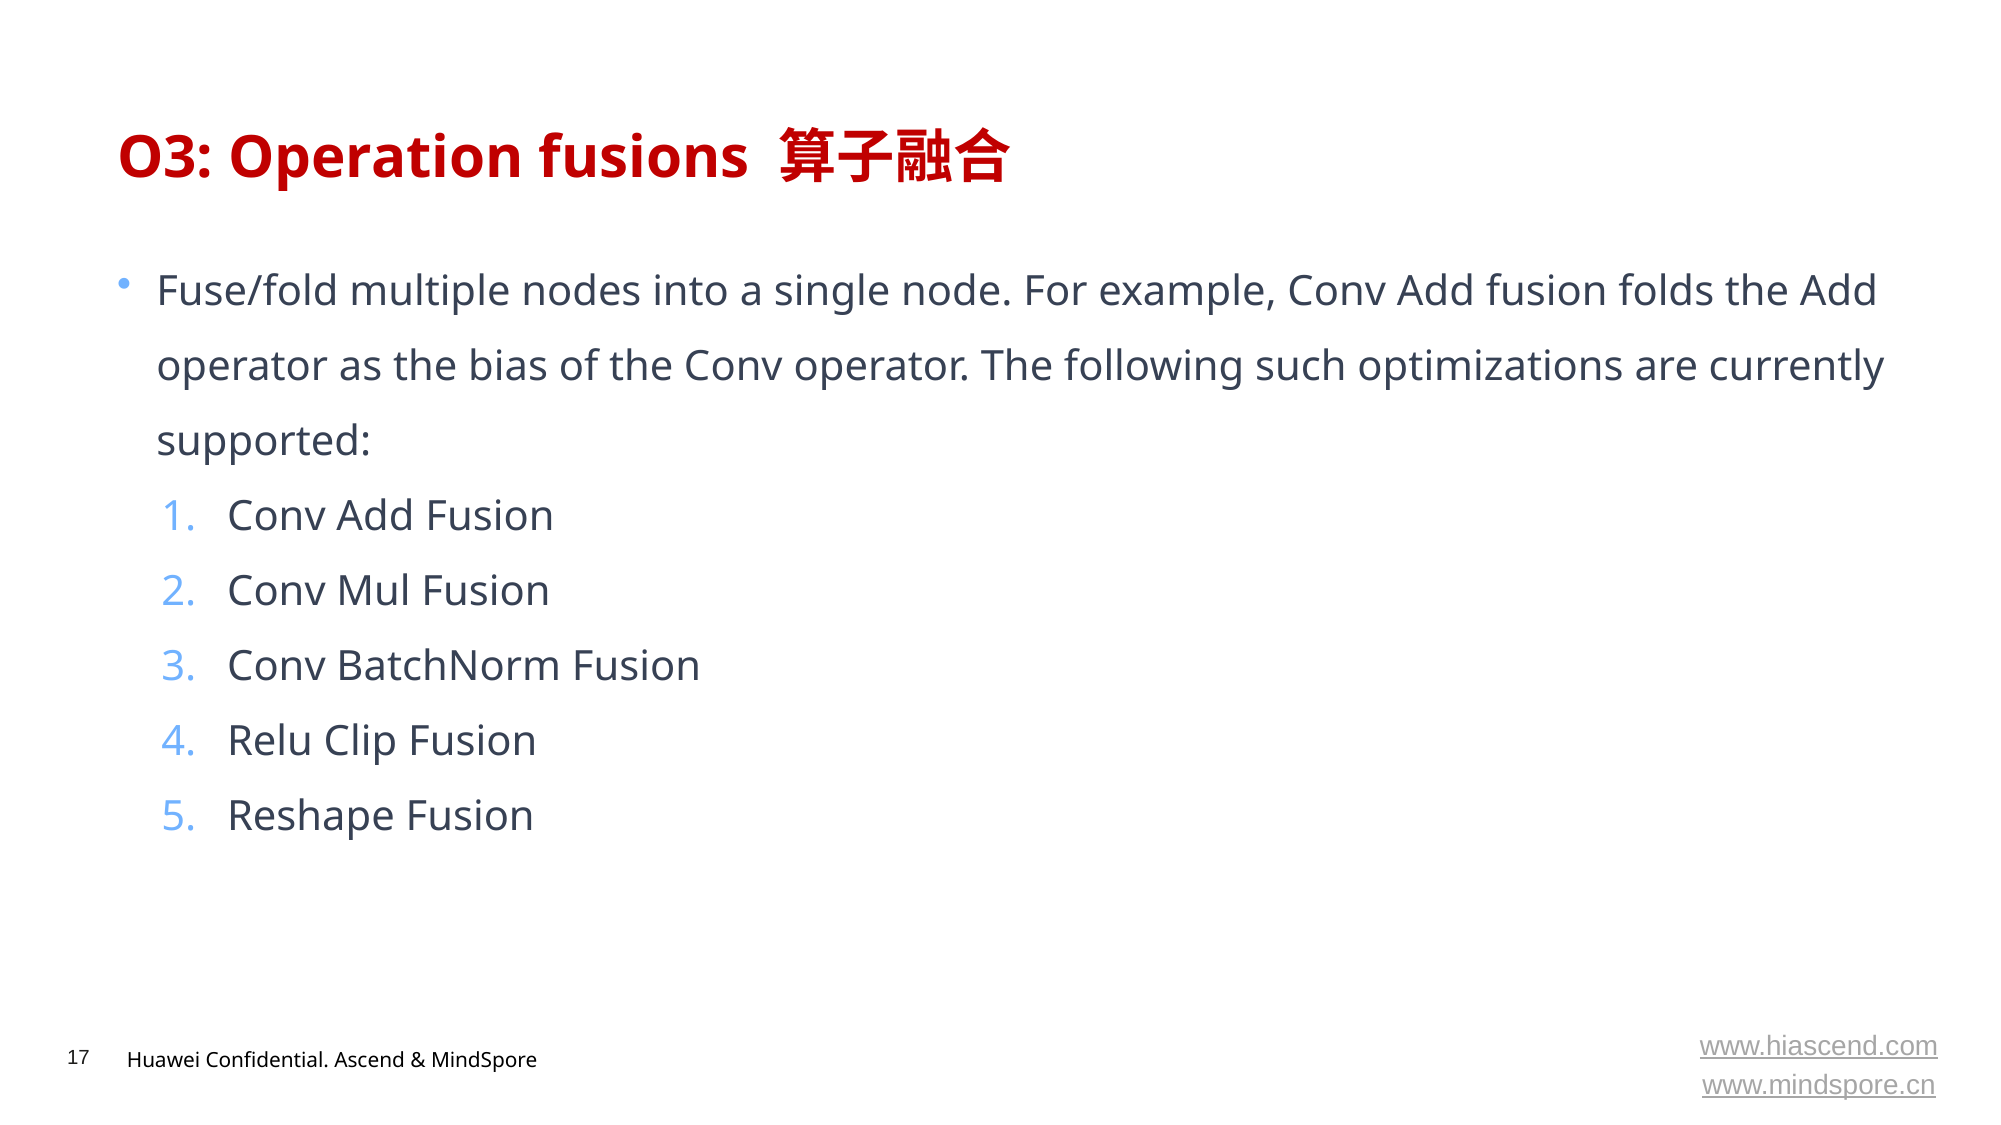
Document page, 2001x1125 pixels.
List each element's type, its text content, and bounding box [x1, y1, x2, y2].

list Fuse/fold multiple nodes into a single node. For example, Conv Add fusion folds the Add operator as the bias of the Conv operator. The following such optimizations are currently supported: Conv Add Fusion Conv Mul Fusion Conv BatchNorm Fusion Relu Clip Fusion Reshape Fusion [102, 231, 1901, 988]
title O3: Operation fusions 算子融合 [102, 111, 1901, 209]
